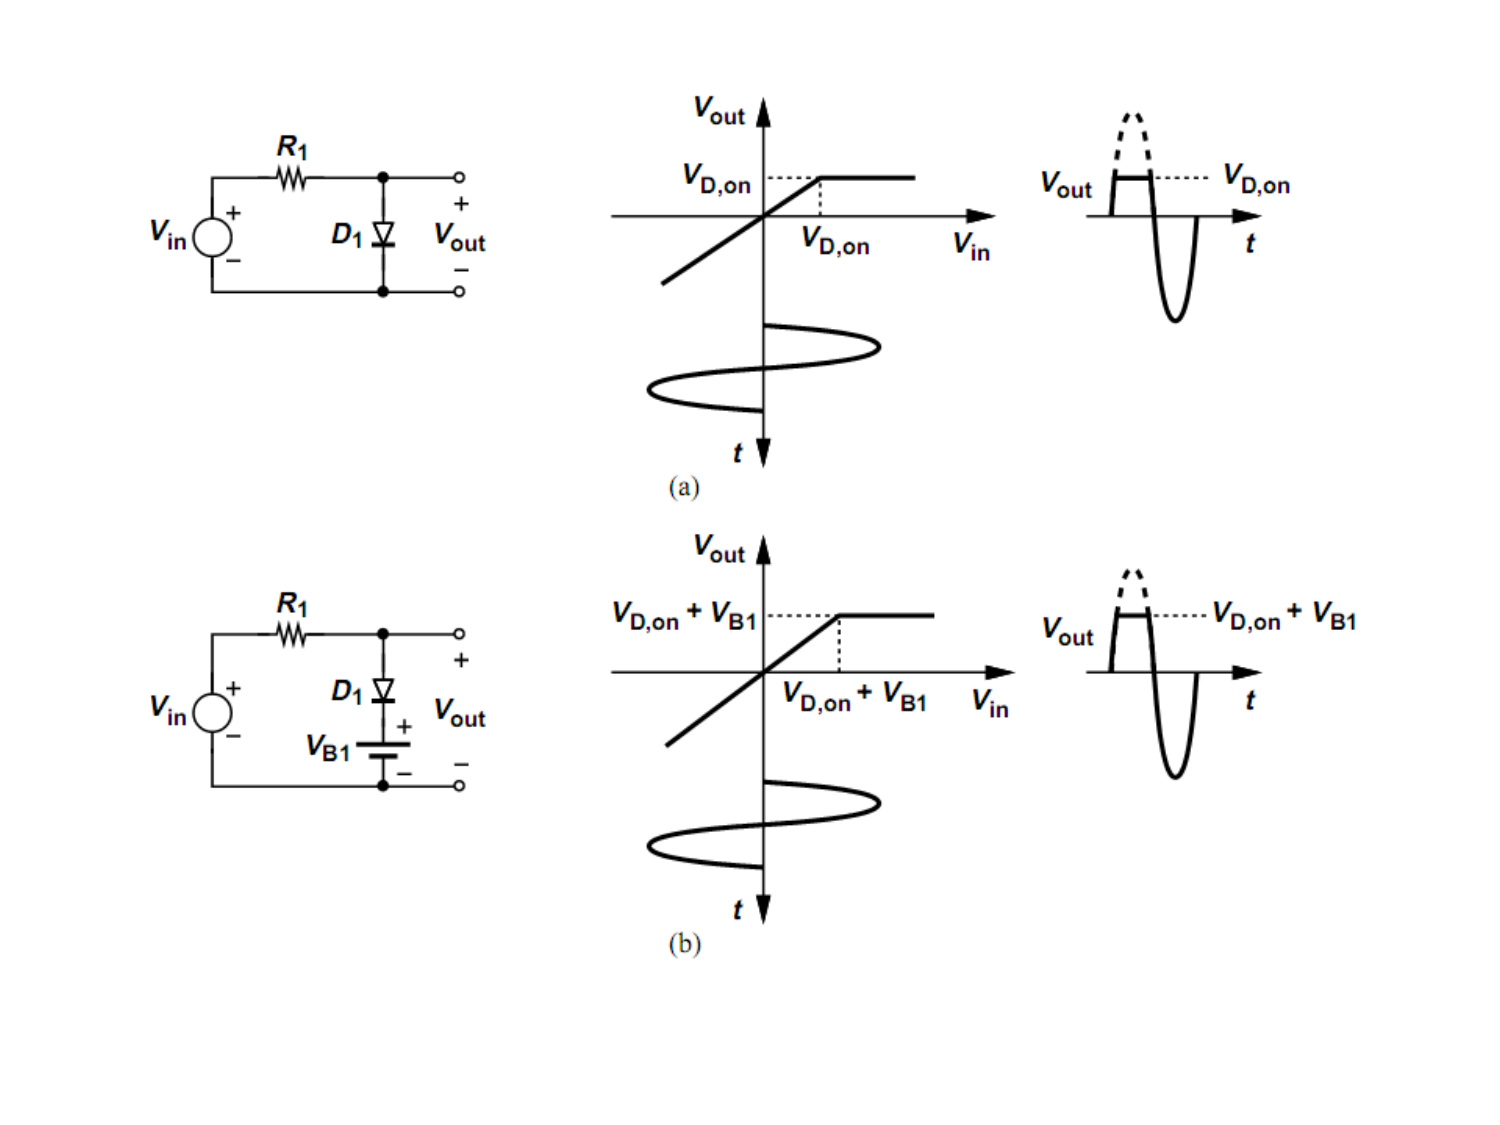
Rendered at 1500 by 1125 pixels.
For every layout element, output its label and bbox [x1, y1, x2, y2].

picture [124, 62, 1377, 968]
